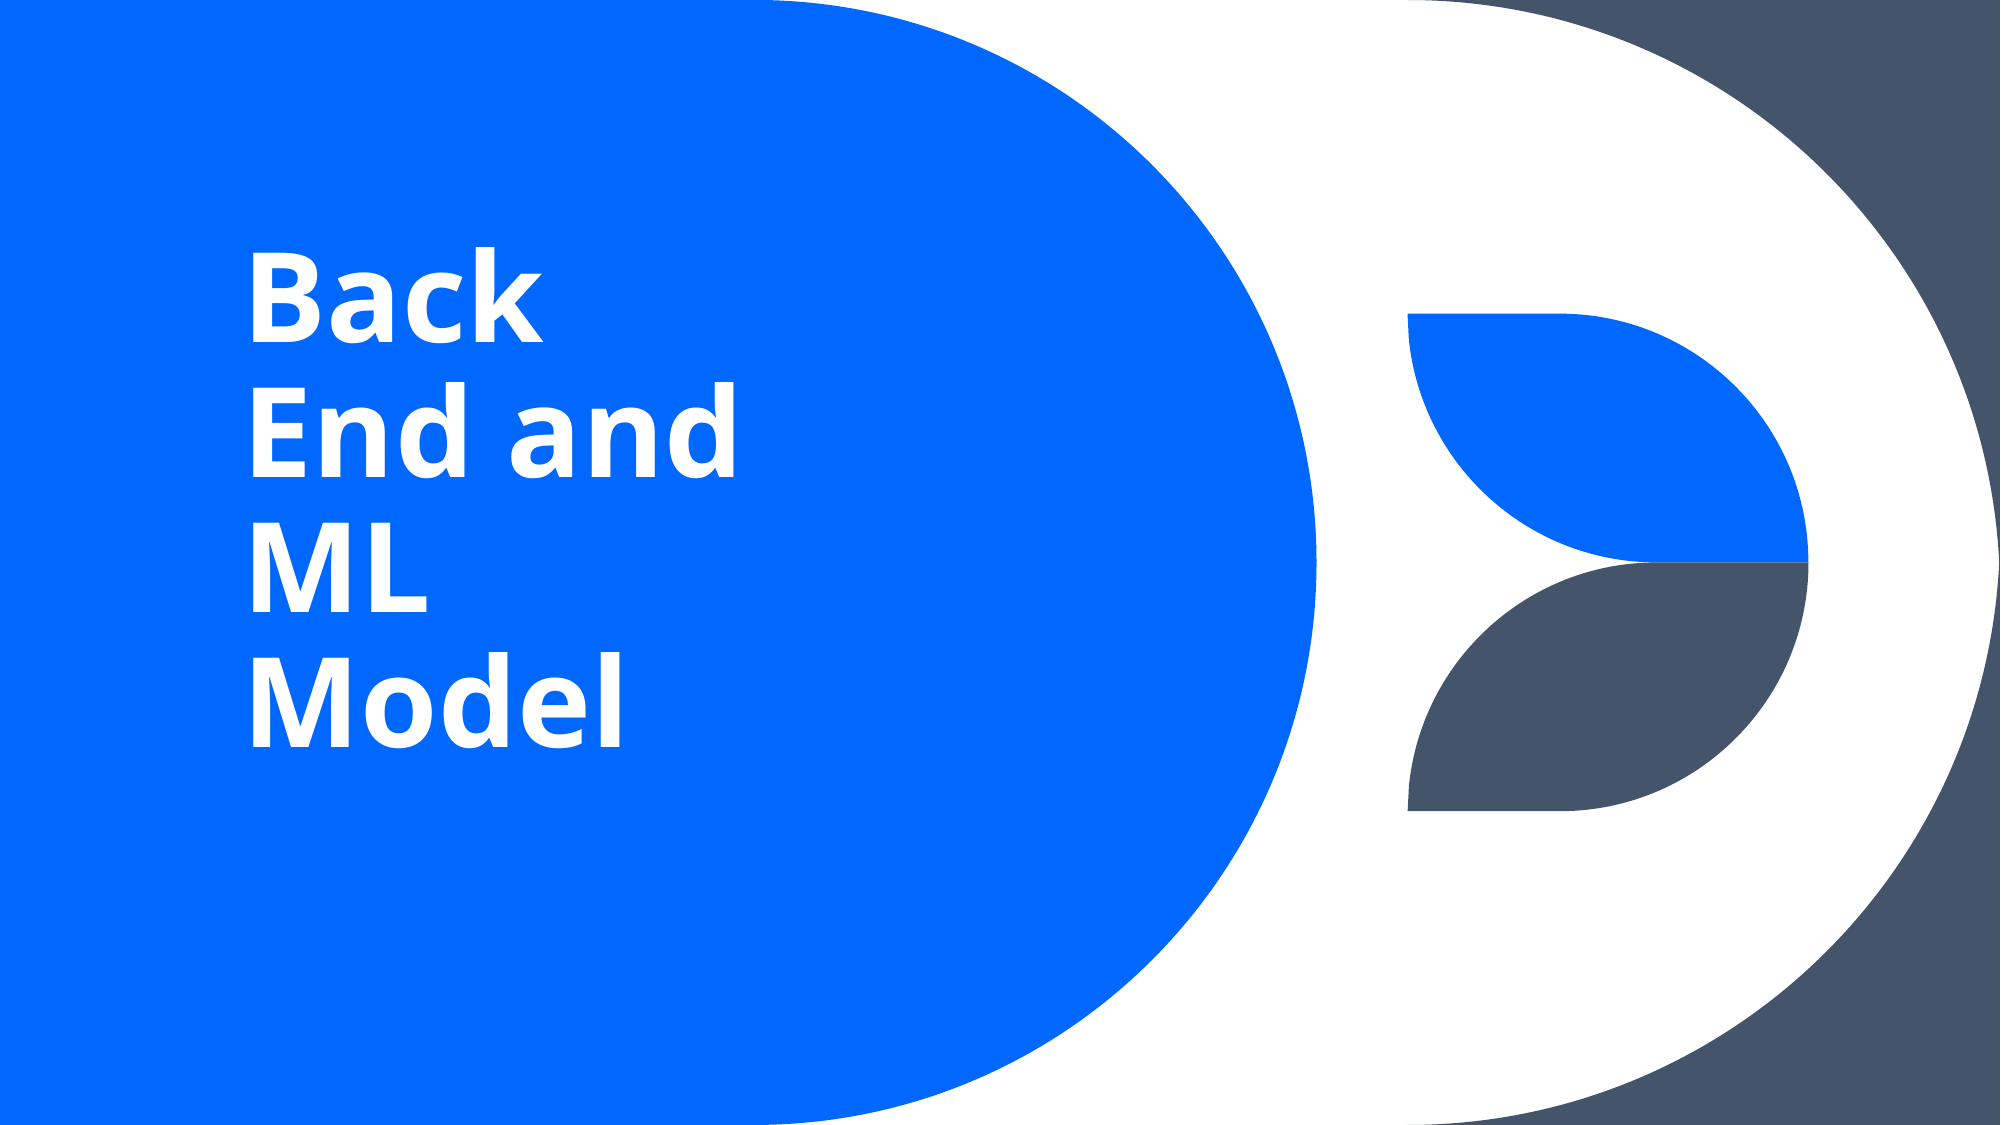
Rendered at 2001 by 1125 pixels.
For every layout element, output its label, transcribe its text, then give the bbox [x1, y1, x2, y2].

title Back End and ML Model [227, 342, 779, 783]
